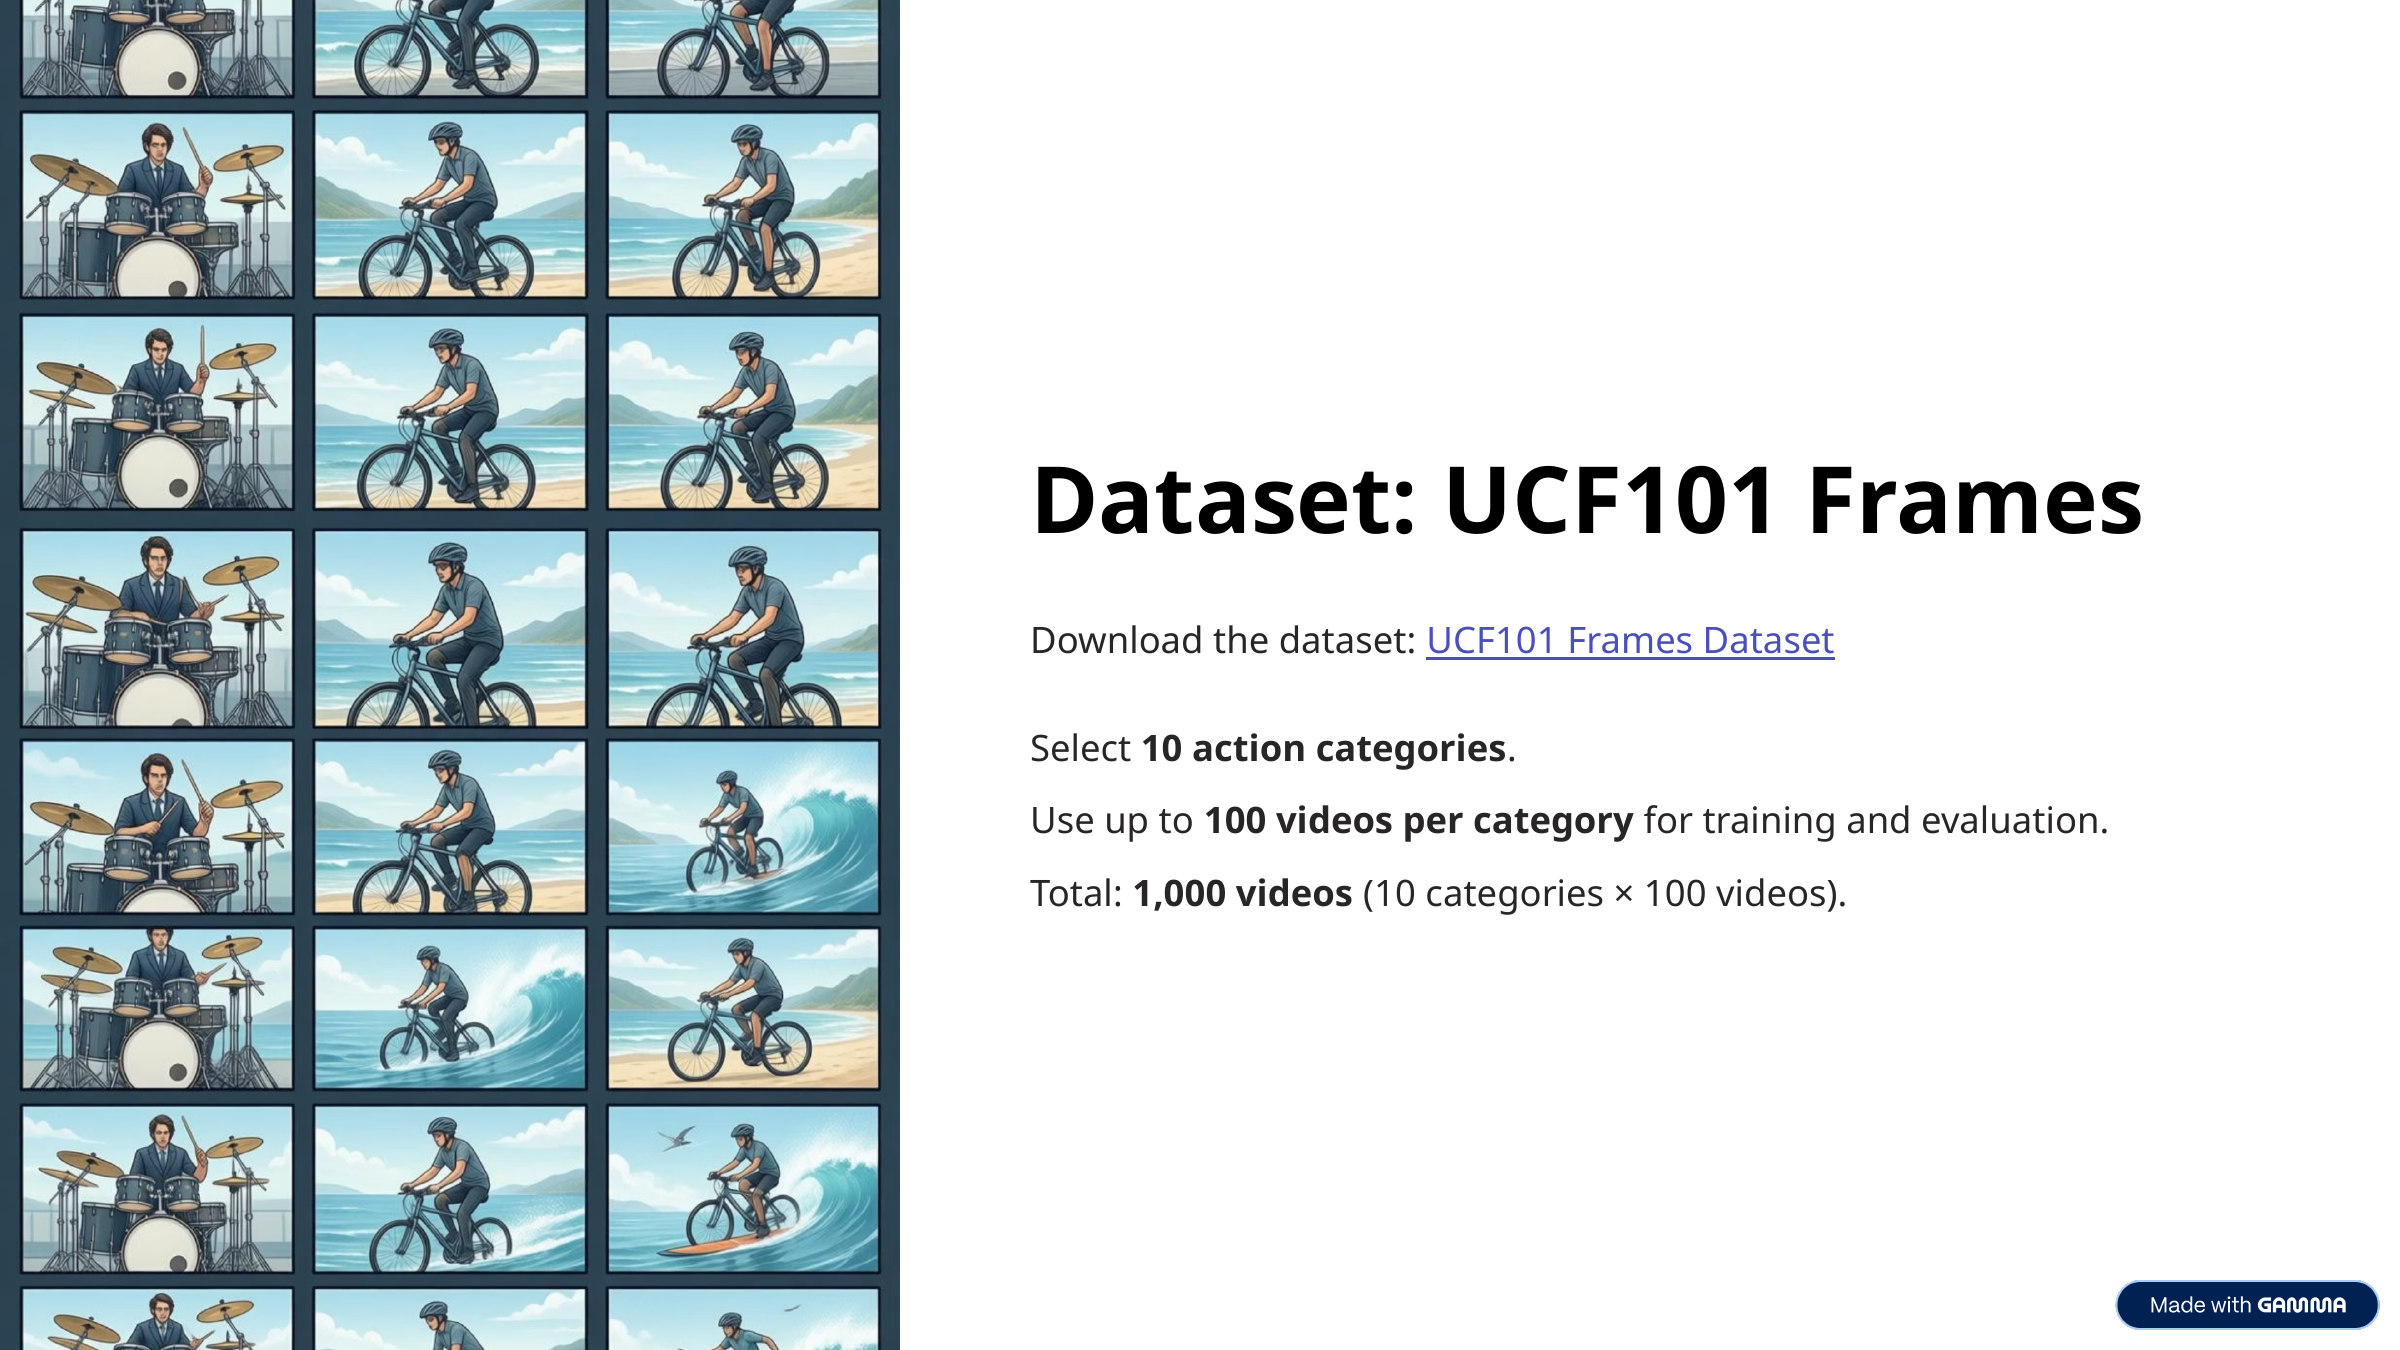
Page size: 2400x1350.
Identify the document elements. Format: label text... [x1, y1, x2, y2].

text_box Download the dataset: UCF101 Frames Dataset [1030, 607, 2270, 668]
text_box Total: 1,000 videos (10 categories × 100 videos). [1030, 854, 2270, 914]
picture [2106, 1271, 2389, 1339]
picture [0, 0, 900, 1350]
text_box Dataset: UCF101 Frames [1030, 435, 2127, 553]
text_box Select 10 action categories. [1030, 709, 2270, 769]
text_box Use up to 100 videos per category for training and evaluation. [1030, 781, 2270, 842]
